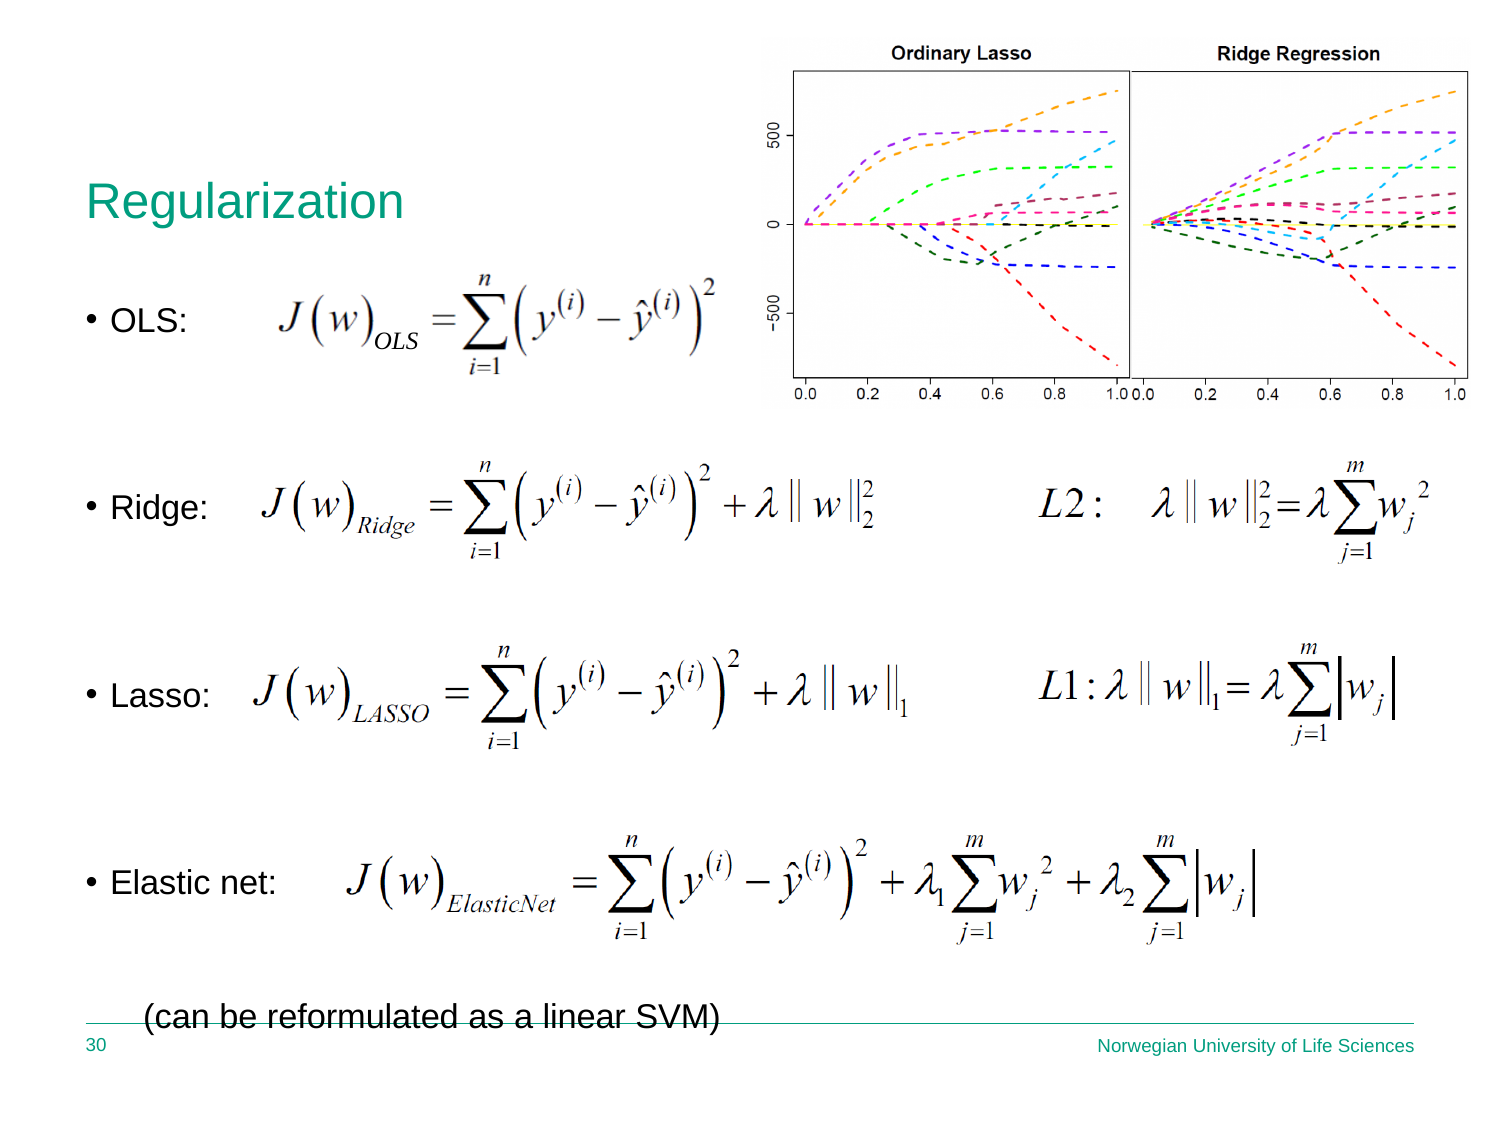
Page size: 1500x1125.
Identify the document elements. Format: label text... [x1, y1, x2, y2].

picture [339, 817, 1270, 956]
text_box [259, 245, 727, 391]
picture [761, 37, 1471, 410]
title Regularization [85, 155, 756, 243]
list OLS: Ridge: Lasso: Elastic net: (can be reformulated as a linear SVM) [85, 295, 1415, 975]
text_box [253, 446, 1447, 571]
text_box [236, 631, 1410, 762]
slide_number 29 [85, 1027, 424, 1061]
footer Norwegian University of Life Sciences [908, 1027, 1415, 1062]
